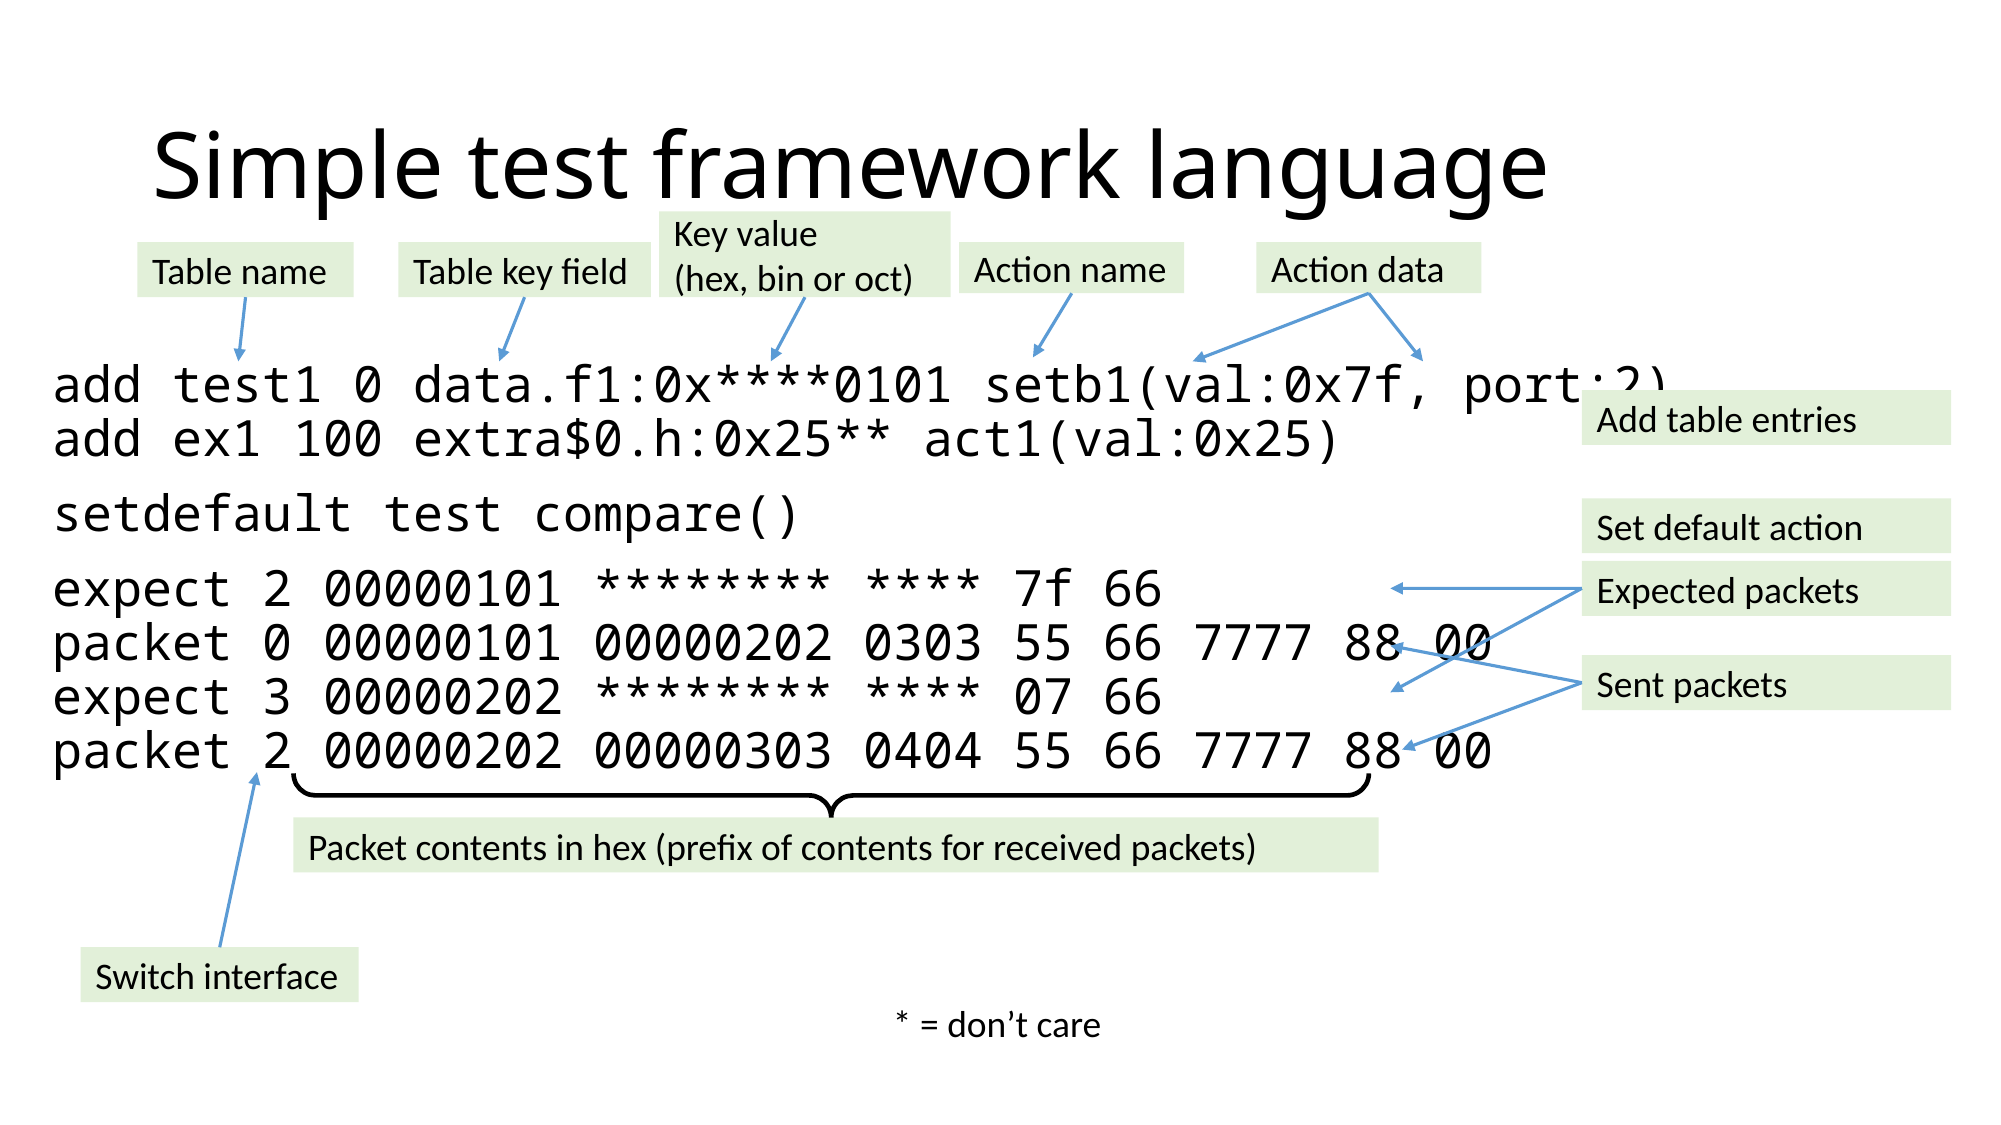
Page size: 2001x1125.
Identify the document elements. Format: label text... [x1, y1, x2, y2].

text_box Add table entries [1581, 389, 1952, 446]
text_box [1192, 293, 1368, 362]
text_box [1032, 293, 1072, 358]
text_box Action name [958, 241, 1185, 294]
text_box Table name [136, 241, 355, 298]
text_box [770, 297, 806, 362]
text_box Table key field [397, 241, 652, 298]
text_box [1402, 682, 1582, 750]
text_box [1368, 293, 1424, 362]
text_box Expected packets [1581, 560, 1952, 617]
text_box Action data [1255, 241, 1482, 294]
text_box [1390, 645, 1582, 683]
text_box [219, 772, 257, 948]
text_box Key value (hex, bin or oct) [658, 210, 952, 298]
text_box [238, 297, 246, 362]
text_box Sent packets [1582, 654, 1952, 711]
list add test1 0 data.f1:0x****0101 setb1(val:0x7f, port:2) add ex1 100 extra$0.h:0x25** act1(val:0x25) setdefault test compare() expect 2 00000101 ******** **** 7f 66 packet 0 00000101 00000202 0303 55 66 7777 88 00 expect 3 00000202 ******** **** 07 66 packet 2 00000202 00000303 0404 55 66 7777 88 00 [37, 352, 1965, 1014]
text_box * = don’t care [878, 992, 1117, 1053]
text_box [292, 773, 1370, 818]
text_box Set default action [1581, 497, 1952, 554]
title Simple test framework language [137, 59, 1863, 278]
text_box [499, 297, 525, 362]
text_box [1390, 683, 1402, 693]
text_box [1390, 588, 1582, 645]
text_box Switch interface [80, 946, 360, 1003]
text_box Packet contents in hex (prefix of contents for received packets) [292, 816, 1380, 873]
